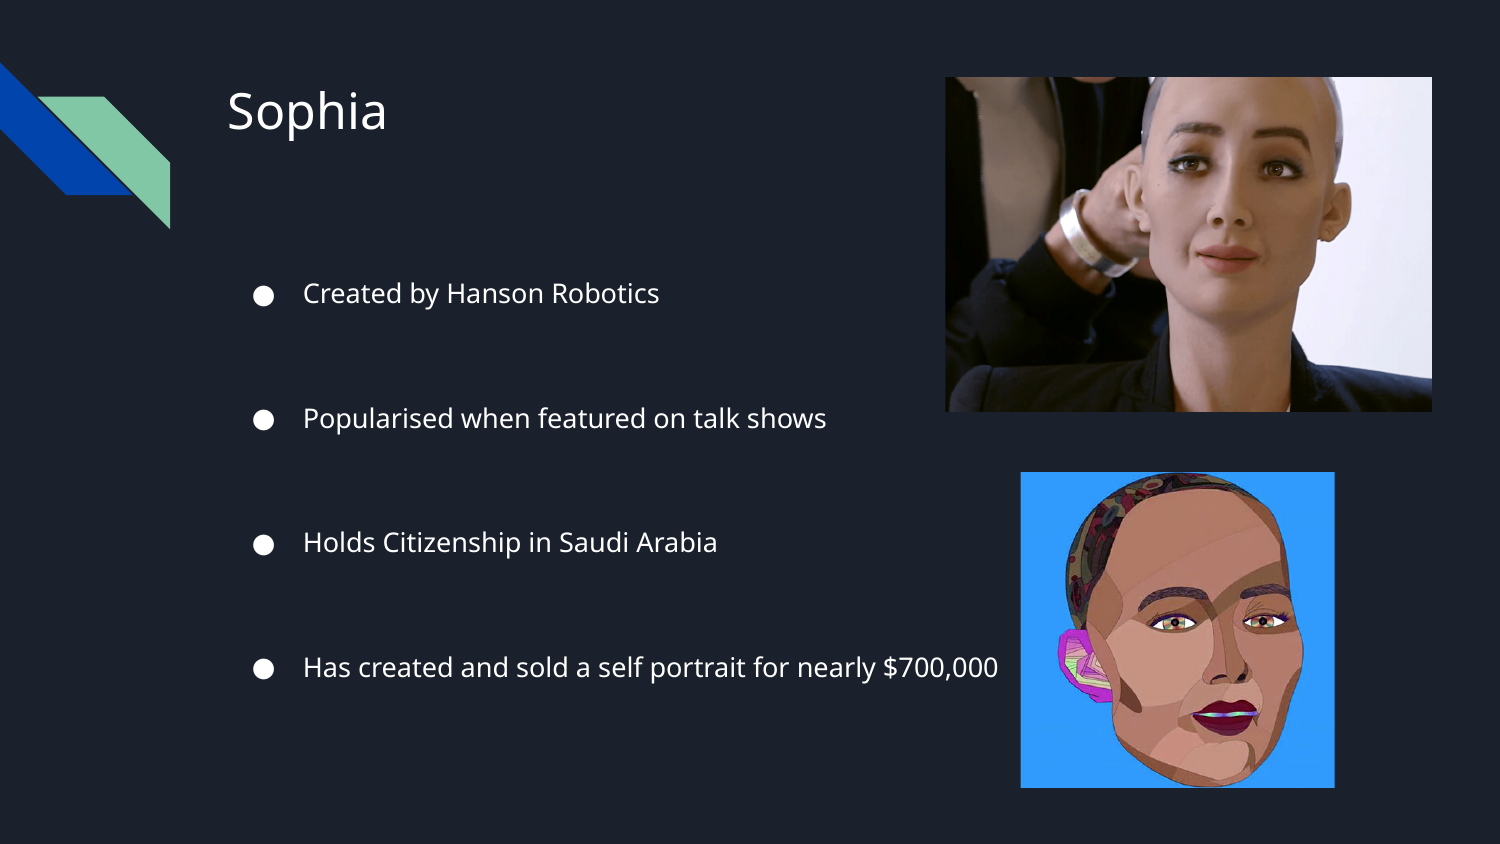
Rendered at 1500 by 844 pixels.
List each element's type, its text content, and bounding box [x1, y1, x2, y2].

title Sophia [212, 64, 1368, 215]
picture [1020, 471, 1335, 788]
picture [944, 77, 1433, 412]
list Created by Hanson Robotics Popularised when featured on talk shows Holds Citizenship in Saudi Arabia Has created and sold a self portrait for nearly $700,000 [212, 257, 1368, 735]
